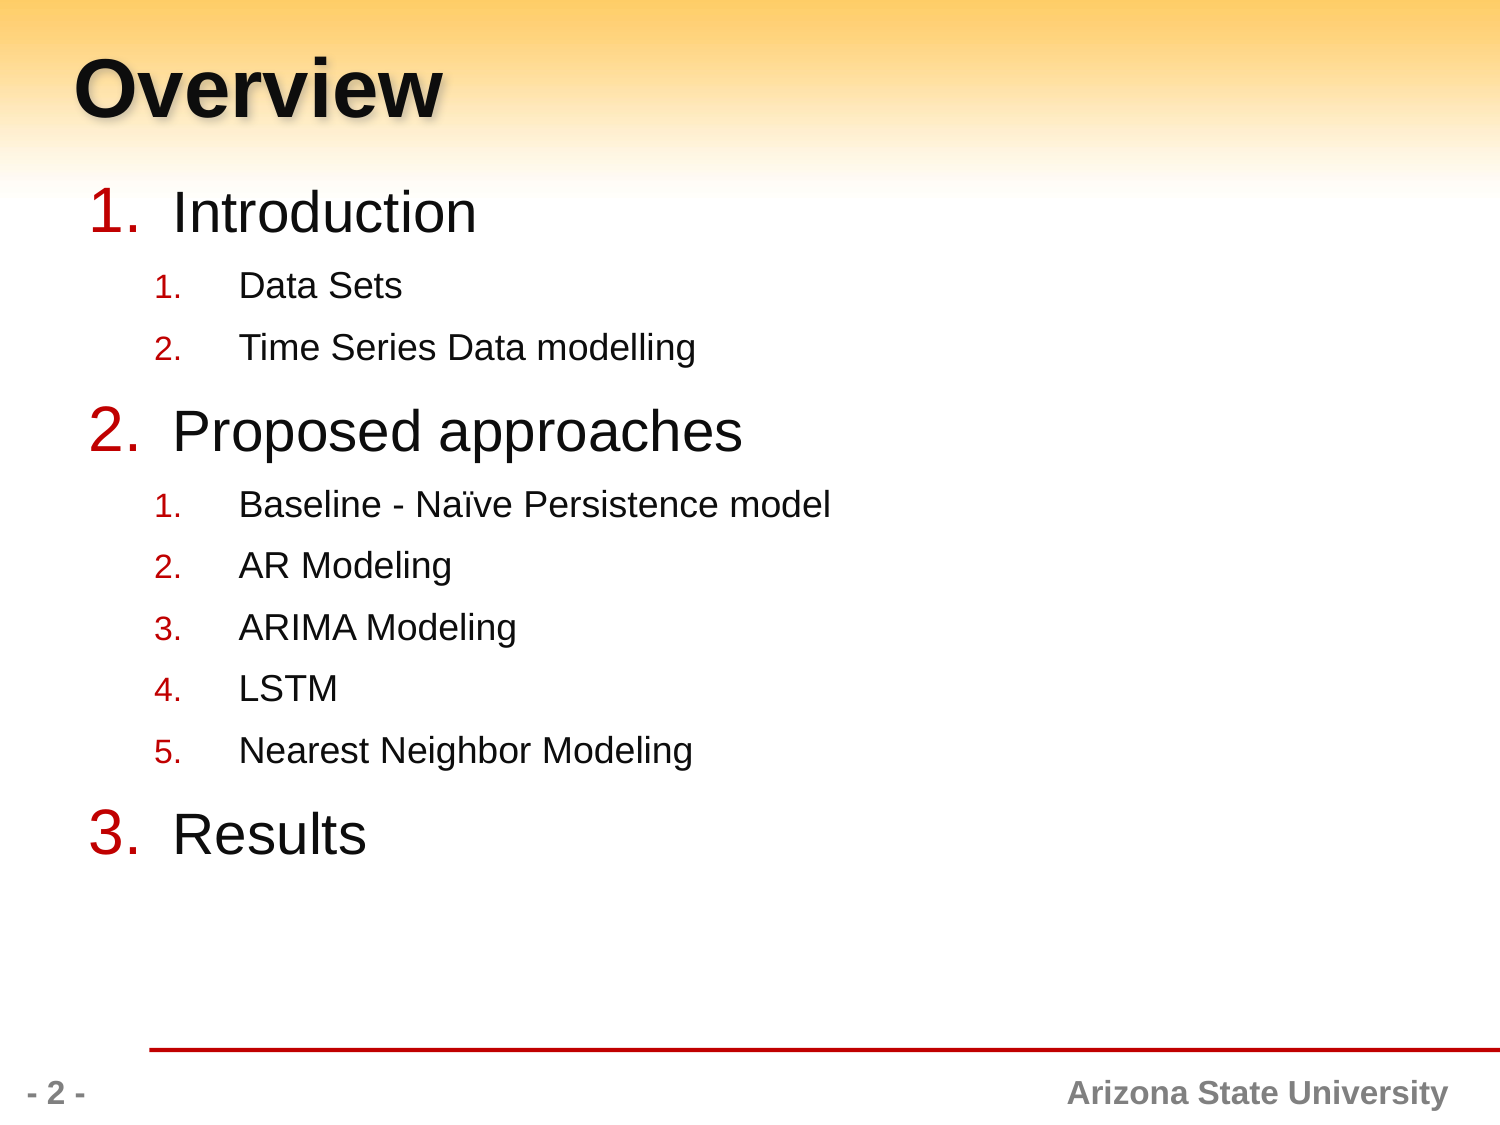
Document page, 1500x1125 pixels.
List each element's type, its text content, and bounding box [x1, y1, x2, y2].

picture [0, 0, 1500, 198]
list Introduction Data Sets Time Series Data modelling Proposed approaches Baseline - Naïve Persistence model AR Modeling ARIMA Modeling LSTM Nearest Neighbor Modeling Results [73, 152, 1424, 992]
slide_number - 2 - [0, 1063, 113, 1125]
title Overview [72, 18, 1424, 150]
